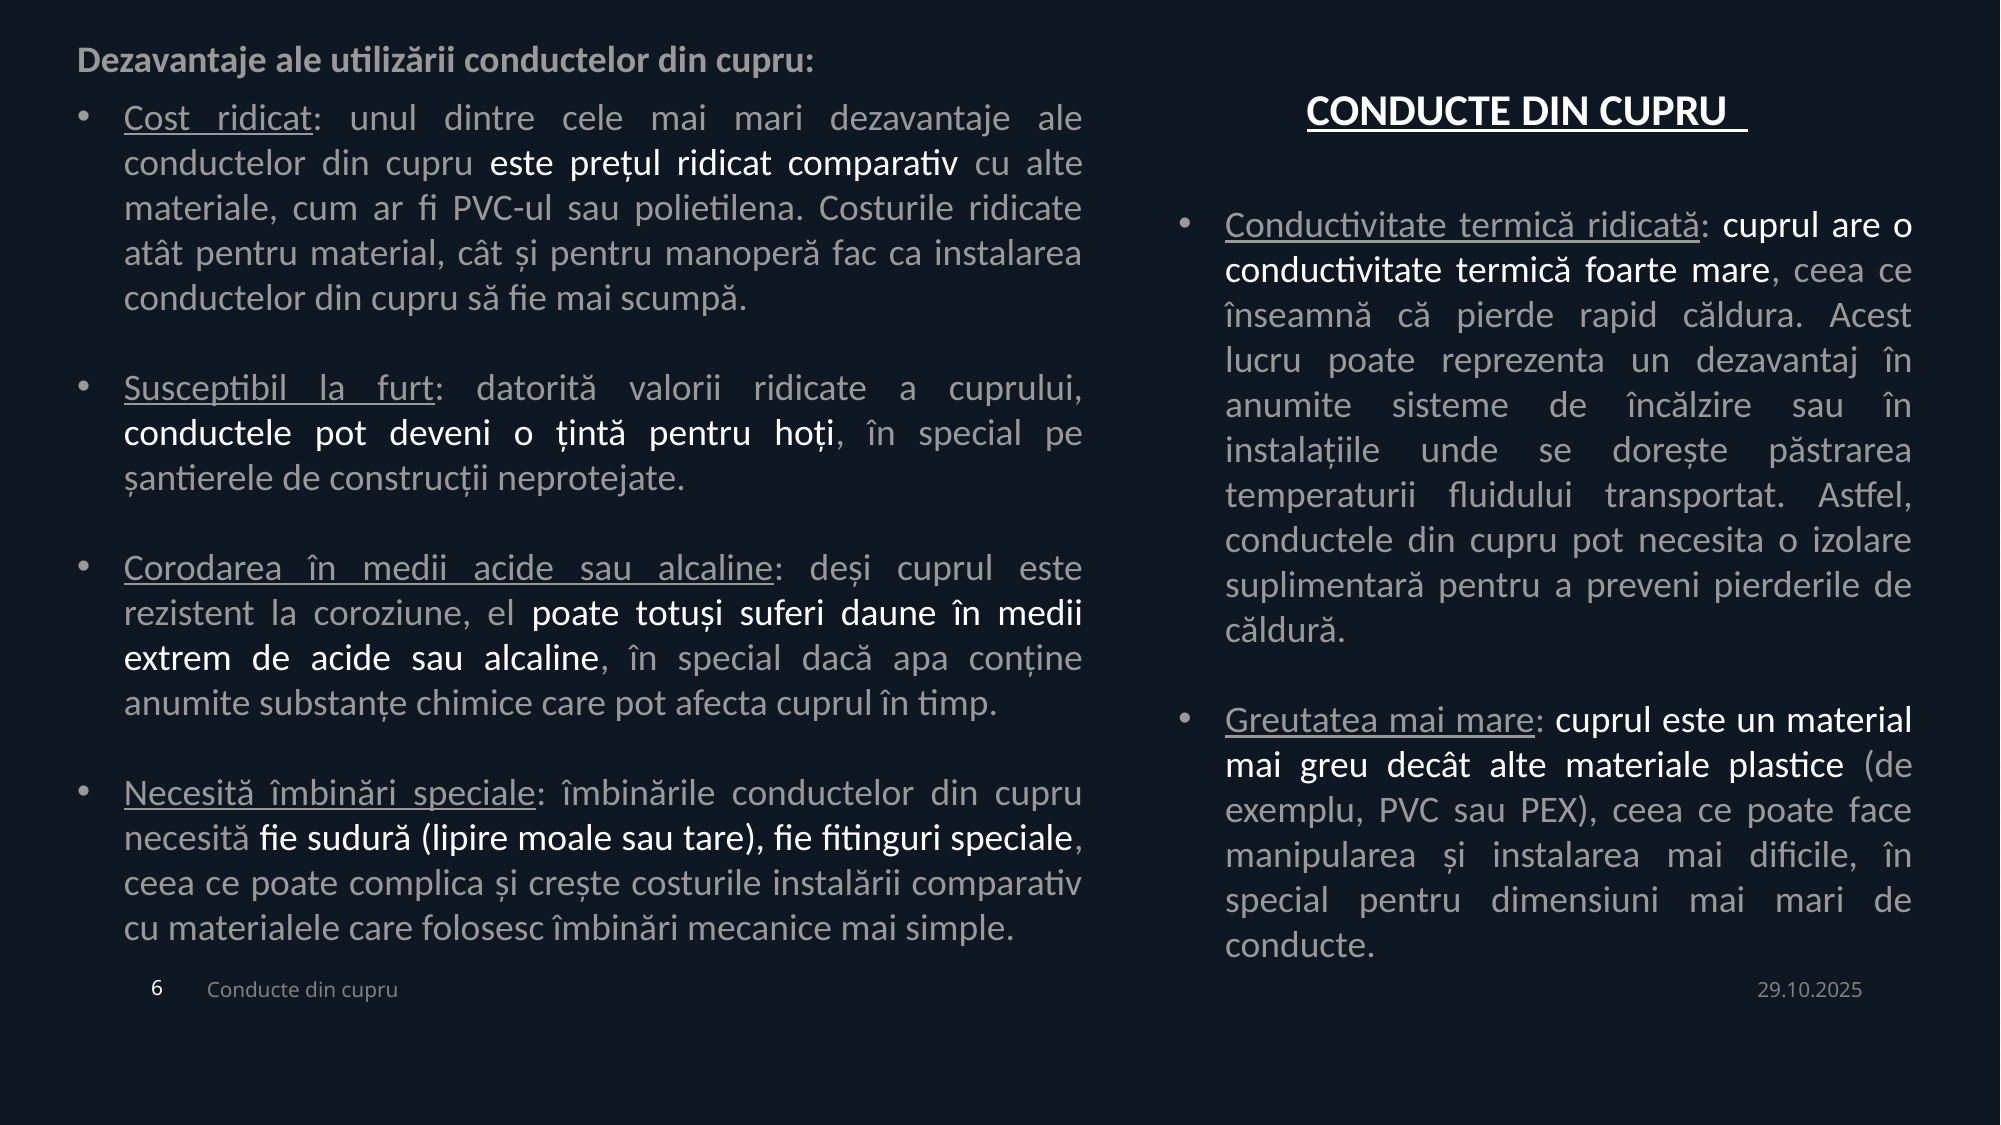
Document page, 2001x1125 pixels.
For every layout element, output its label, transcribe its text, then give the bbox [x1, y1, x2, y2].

footer Conducte din cupru [191, 964, 671, 1014]
text_box Conductivitate termică ridicată: cuprul are o conductivitate termică foarte mare, ceea ce înseamnă că pierde rapid căldura. Acest lucru poate reprezenta un dezavantaj în anumite sisteme de încălzire sau în instalațiile unde se dorește păstrarea temperaturii fluidului transportat. Astfel, conductele din cupru pot necesita o izolare suplimentară pentru a preveni pierderile de căldură. Greutatea mai mare: cuprul este un material mai greu decât alte materiale plastice (de exemplu, PVC sau PEX), ceea ce poate face manipularea și instalarea mai dificile, în special pentru dimensiuni mai mari de conducte. [1163, 192, 1928, 973]
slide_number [1643, 973, 1863, 1014]
text_box Dezavantaje ale utilizării conductelor din cupru: Cost ridicat: unul dintre cele mai mari dezavantaje ale conductelor din cupru este prețul ridicat comparativ cu alte materiale, cum ar fi PVC-ul sau polietilena. Costurile ridicate atât pentru material, cât și pentru manoperă fac ca instalarea conductelor din cupru să fie mai scumpă. Susceptibil la furt: datorită valorii ridicate a cuprului, conductele pot deveni o țintă pentru hoți, în special pe șantierele de construcții neprotejate. Corodarea în medii acide sau alcaline: deși cuprul este rezistent la coroziune, el poate totuși suferi daune în medii extrem de acide sau alcaline, în special dacă apa conține anumite substanțe chimice care pot afecta cuprul în timp. Necesită îmbinări speciale: îmbinările conductelor din cupru necesită fie sudură (lipire moale sau tare), fie fitinguri speciale, ceea ce poate complica și crește costurile instalării comparativ cu materialele care folosesc îmbinări mecanice mai simple. [62, 27, 1099, 955]
title CONDUCTE DIN CUPRU [1291, 80, 1842, 143]
slide_number 6 [127, 964, 186, 1014]
